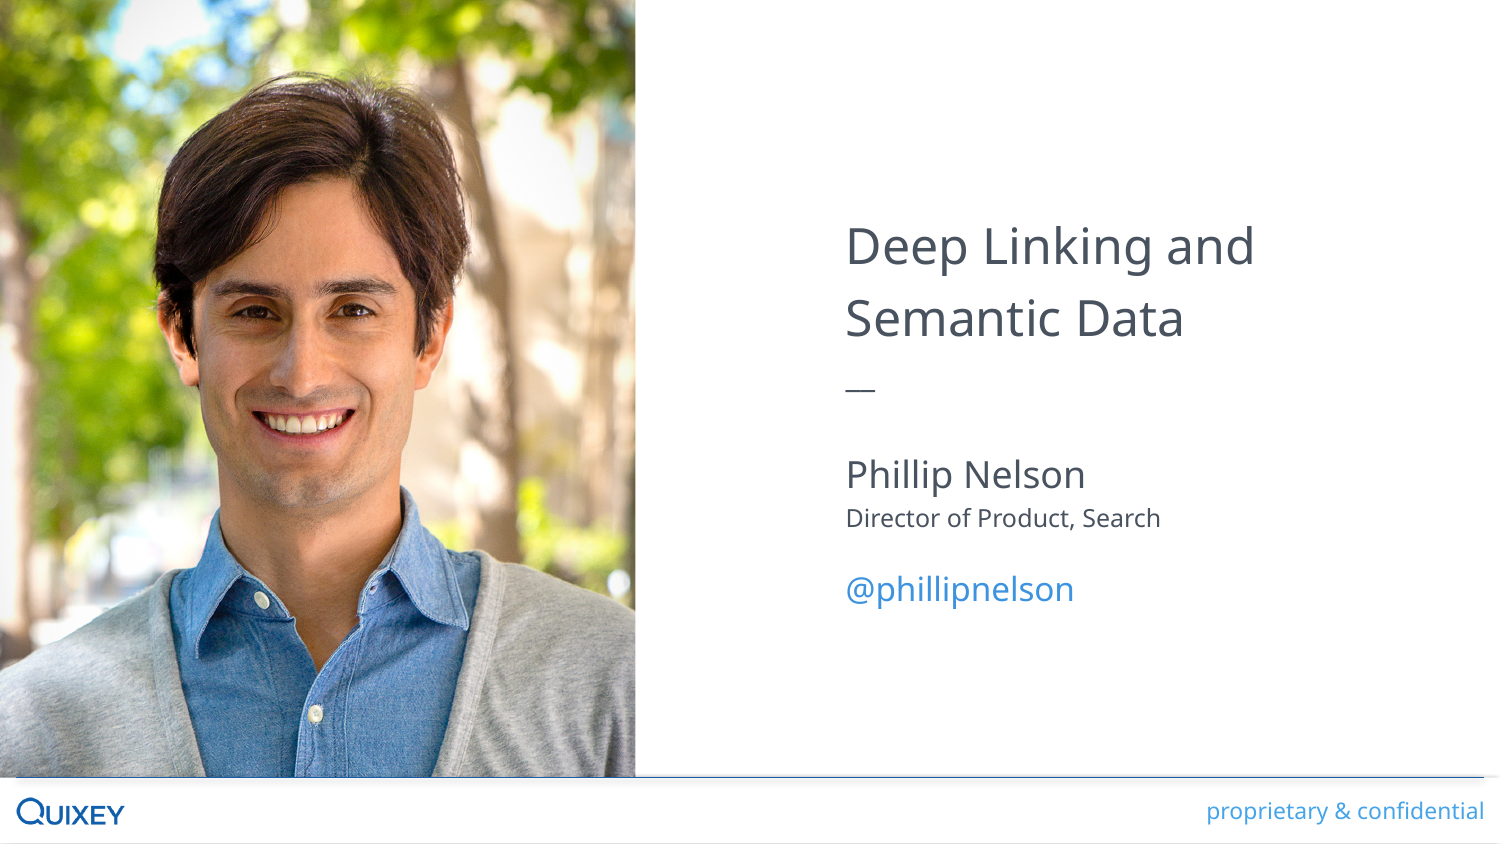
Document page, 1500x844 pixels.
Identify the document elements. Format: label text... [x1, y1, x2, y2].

text_box Deep Linking and Semantic Data __ Phillip Nelson Director of Product, Search @phillipnelson [830, 195, 1390, 635]
picture [0, 0, 636, 777]
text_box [0, 777, 1500, 844]
